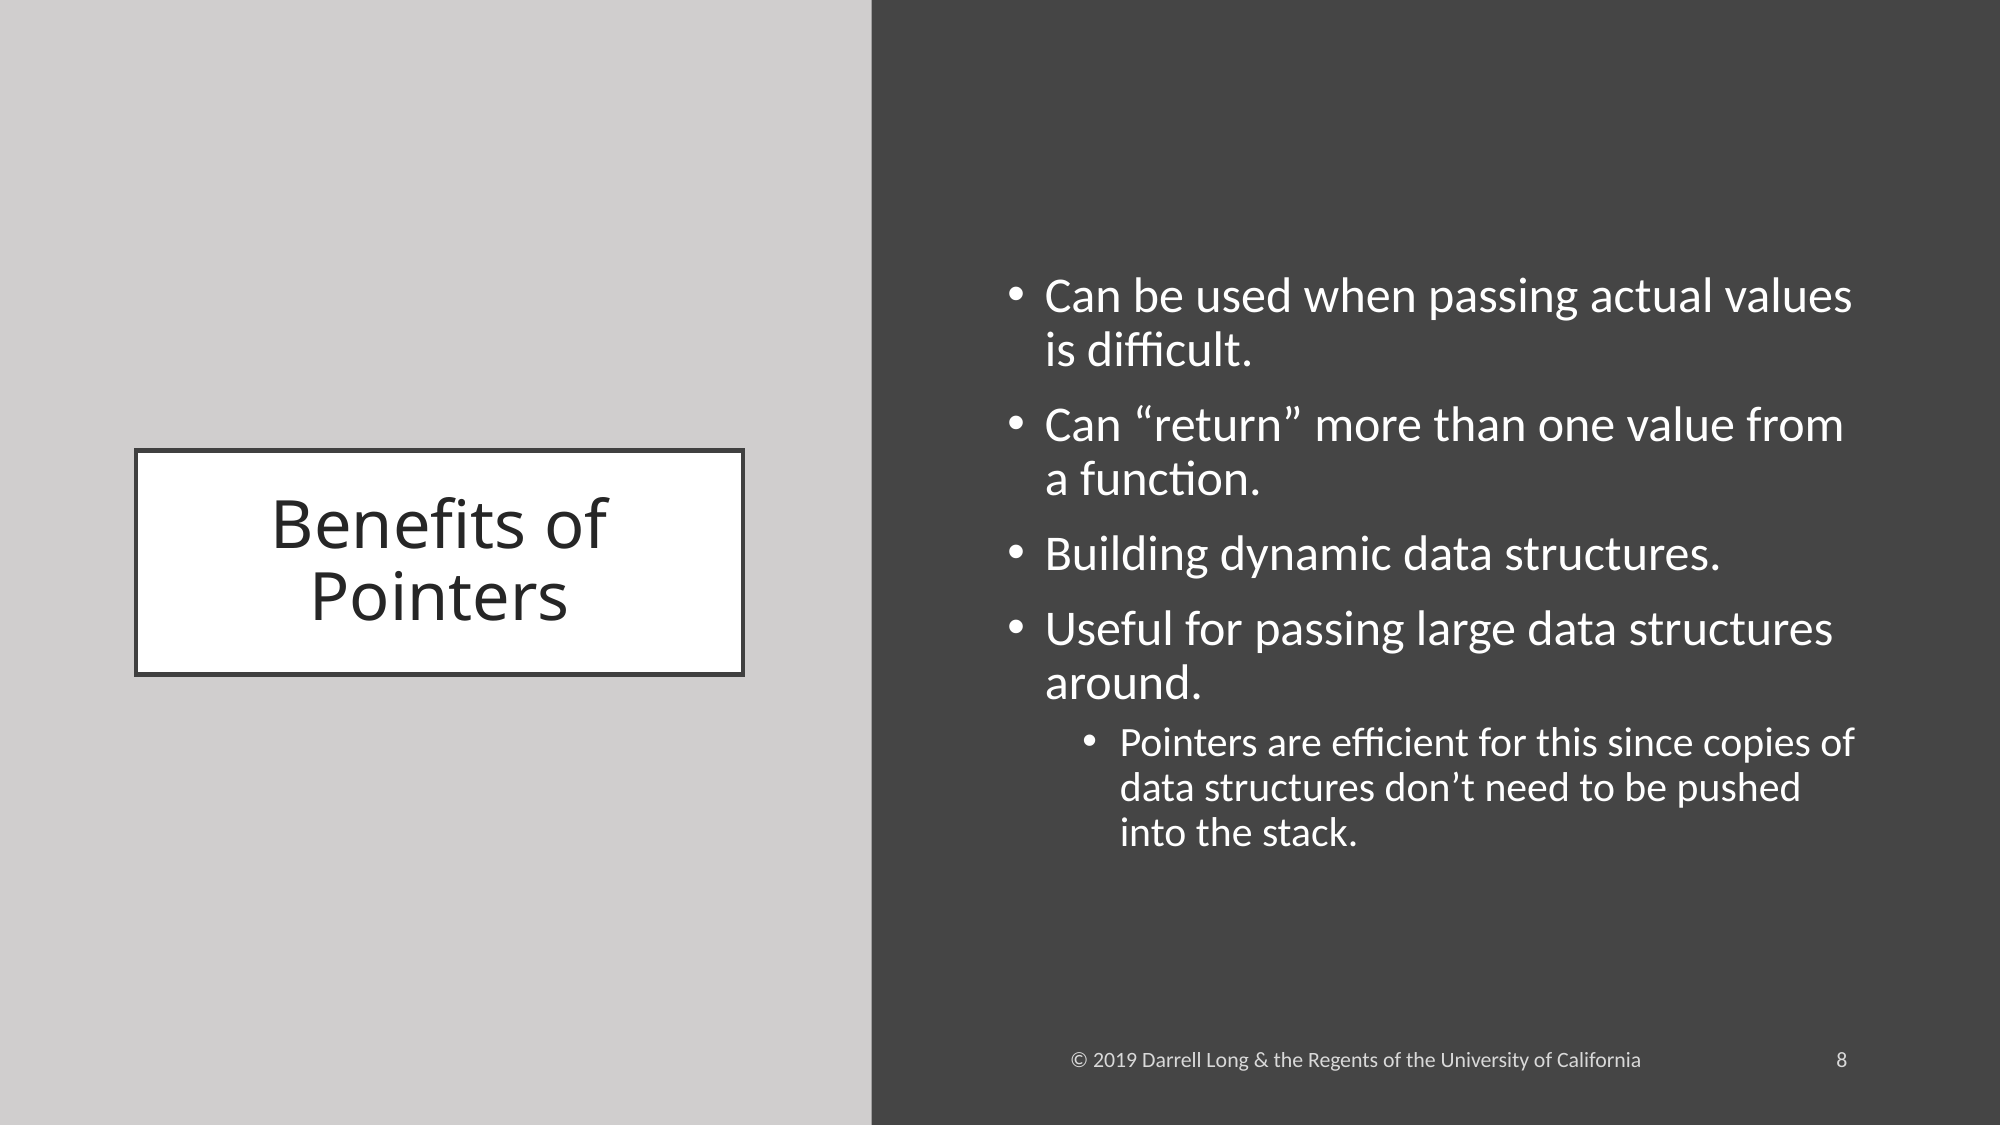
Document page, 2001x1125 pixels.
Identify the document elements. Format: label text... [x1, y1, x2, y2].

slide_number 8 [1734, 1028, 1863, 1089]
title Benefits of Pointers [136, 450, 743, 675]
list Can be used when passing actual values is difficult. Can “return” more than one value from a function. Building dynamic data structures. Useful for passing large data structures around. Pointers are efficient for this since copies of data structures don’t need to be pushed into the stack. [992, 131, 1880, 994]
text_box [0, 0, 873, 1125]
footer © 2019 Darrell Long & the Regents of the University of California [992, 1032, 1721, 1085]
